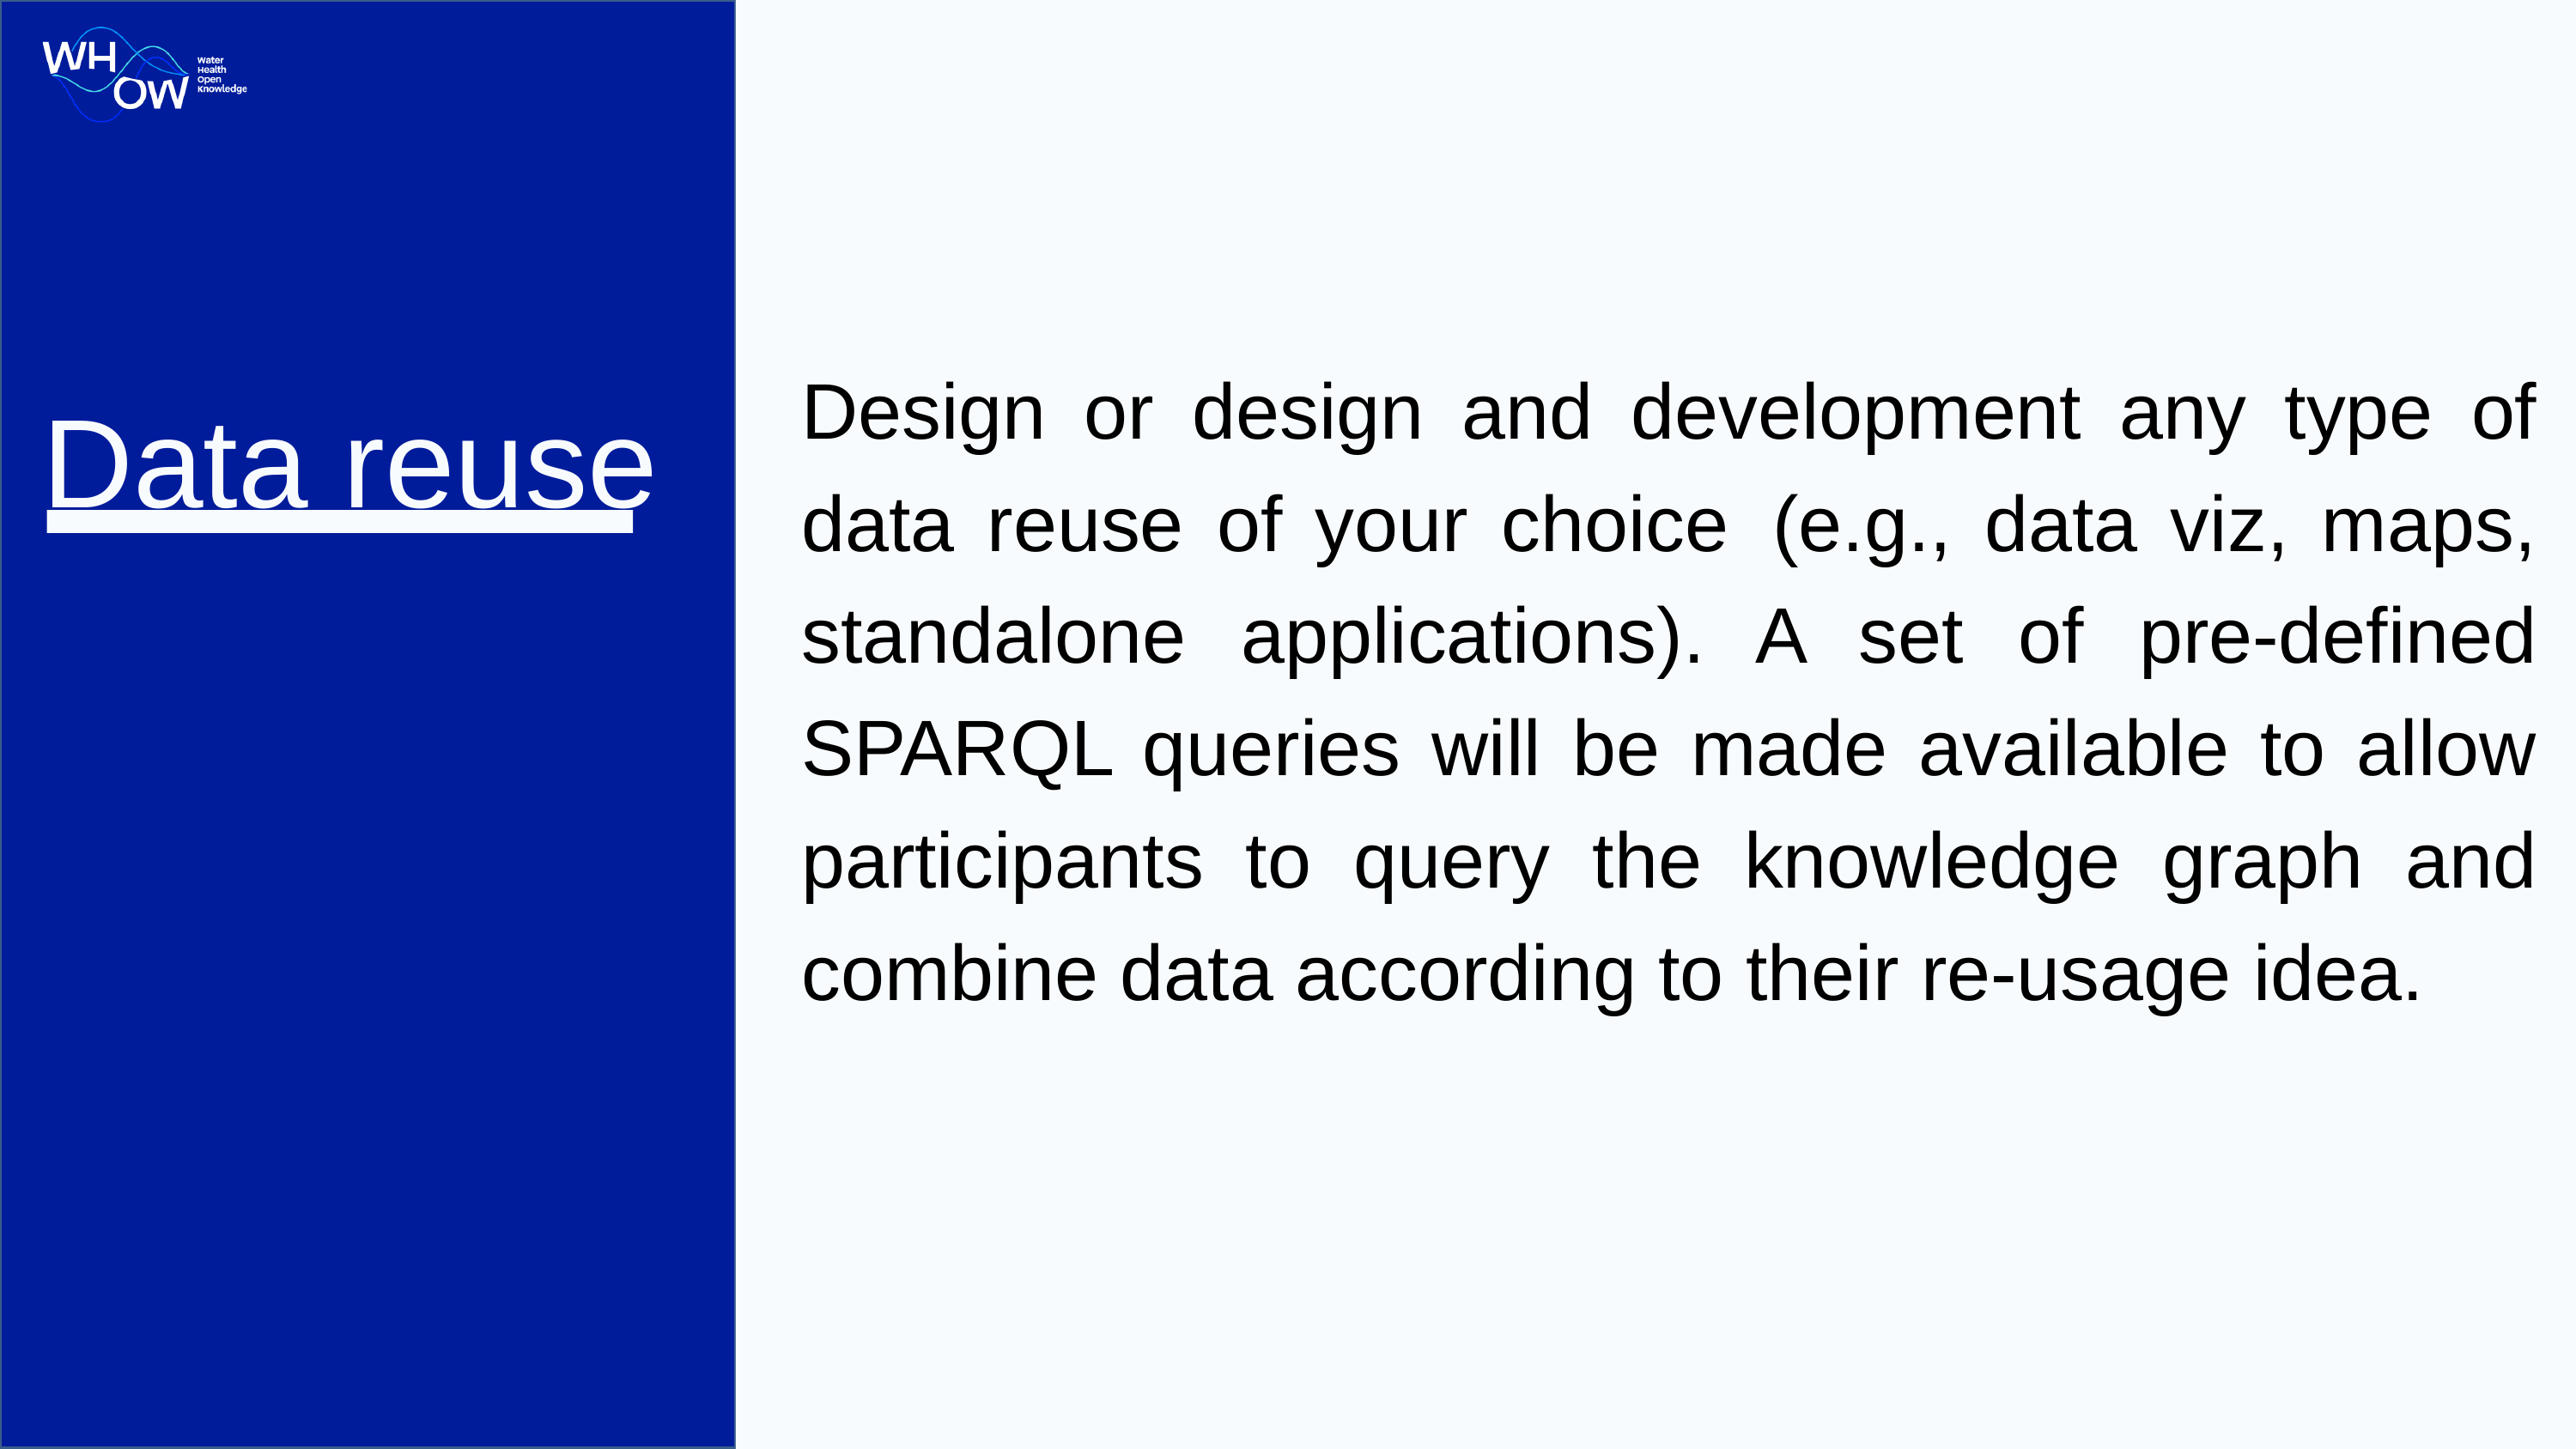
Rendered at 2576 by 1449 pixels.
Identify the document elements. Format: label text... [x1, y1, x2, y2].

text_box [0, 0, 735, 1449]
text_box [41, 342, 933, 653]
text_box [42, 27, 247, 123]
text_box [735, 0, 2576, 1449]
text_box Design or design and development any type of data reuse of your choice (e.g., data viz, maps, standalone applications). A set of pre-defined SPARQL queries will be made available to allow participants to query the knowledge graph and combine data according to their re-usage idea. [801, 342, 2540, 1016]
